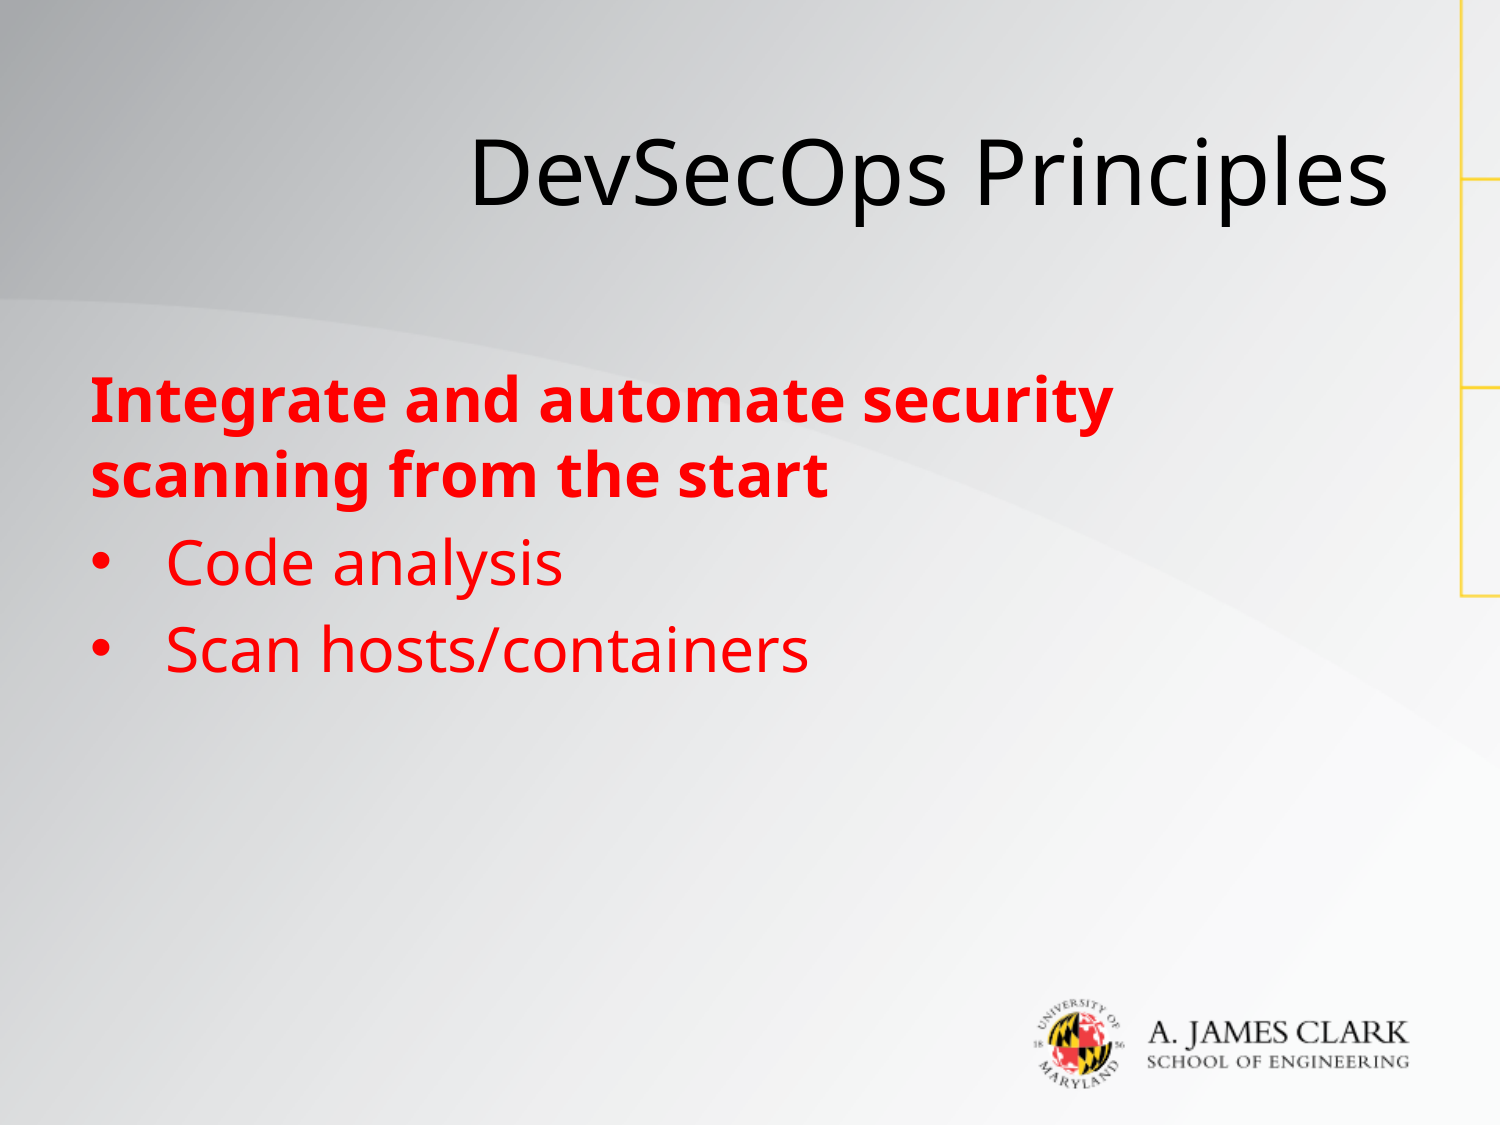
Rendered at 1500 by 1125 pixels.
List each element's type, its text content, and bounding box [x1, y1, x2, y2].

list Integrate and automate security scanning from the start Code analysis Scan hosts/containers [75, 352, 1407, 1002]
title DevSecOps Principles [75, 45, 1407, 231]
